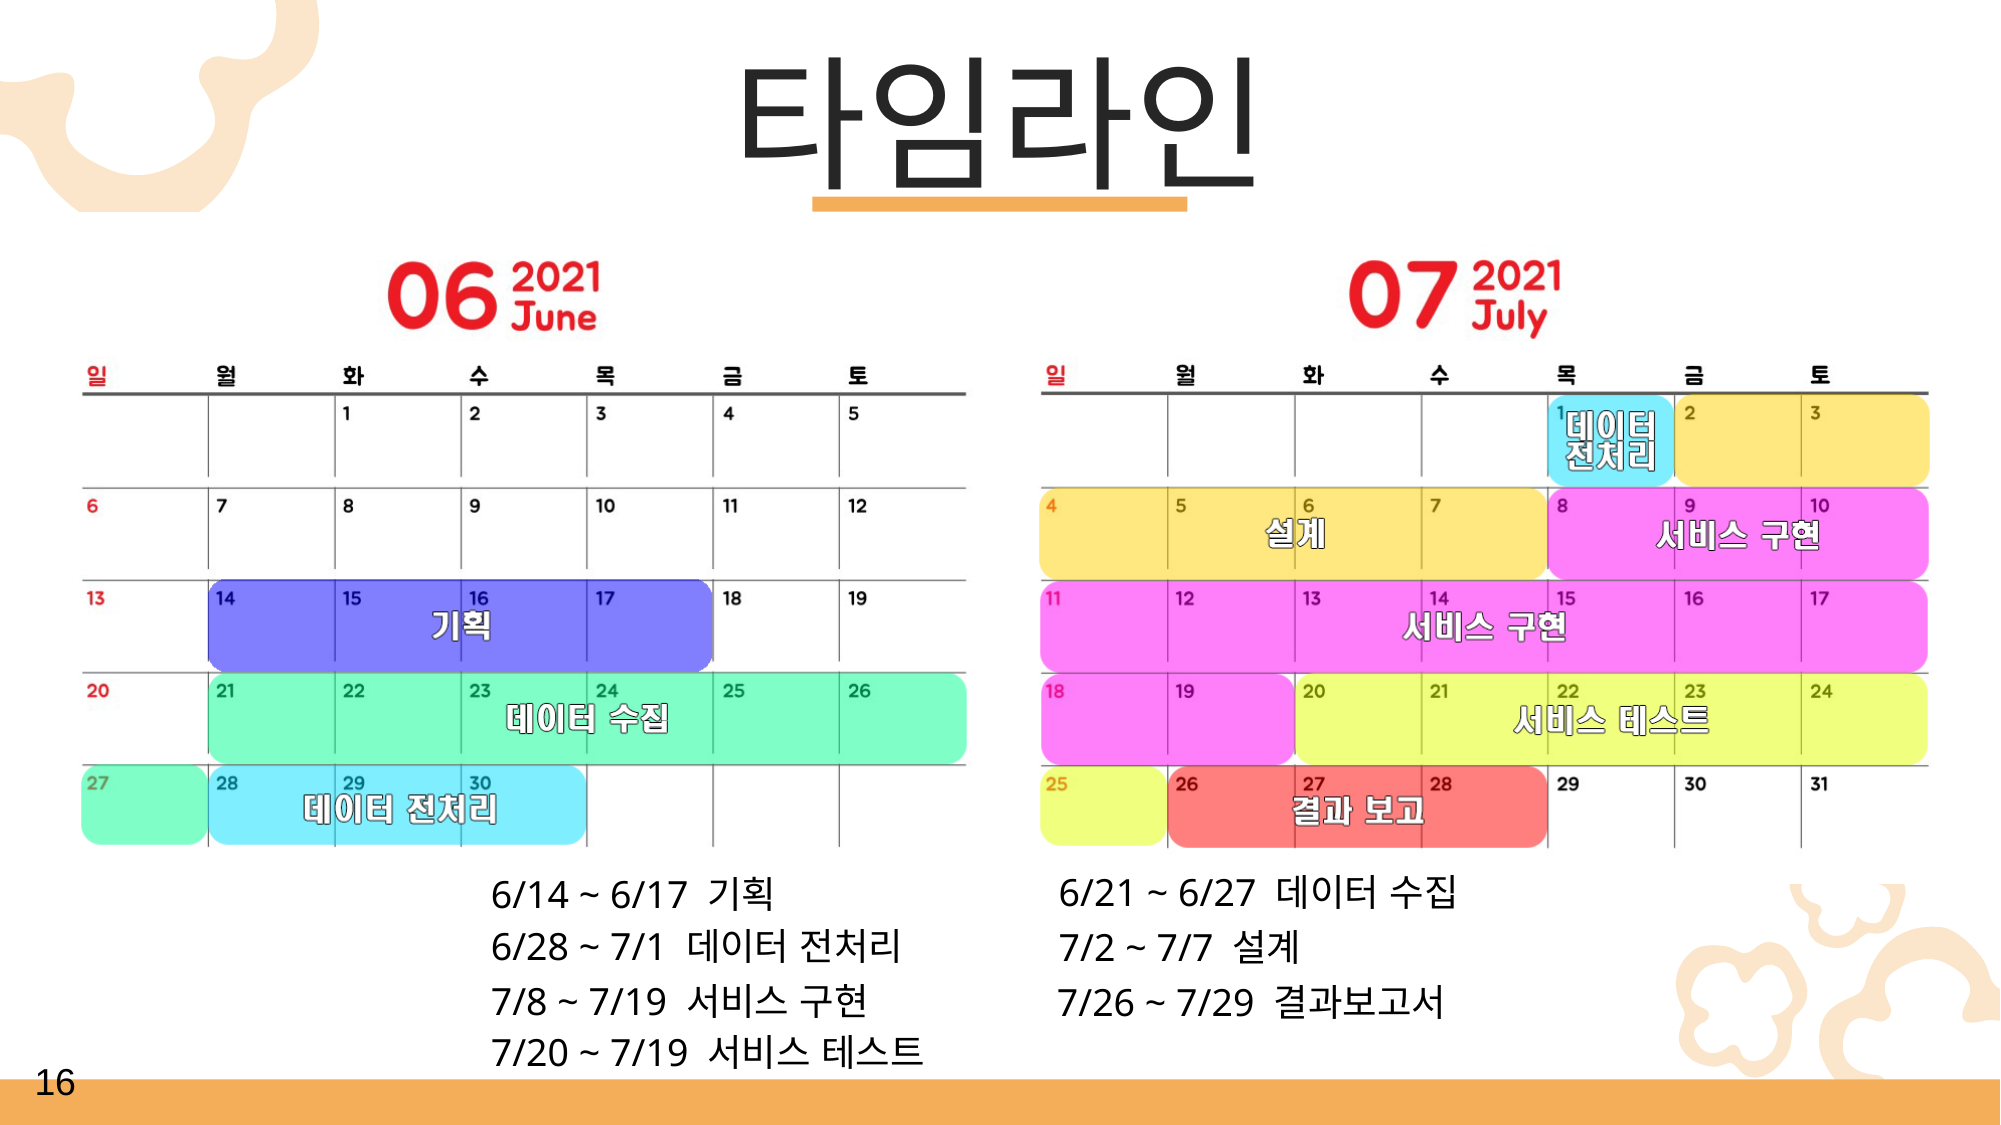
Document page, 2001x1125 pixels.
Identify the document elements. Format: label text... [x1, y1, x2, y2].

text_box 6/21 ~ 6/27 데이터 수집 [1044, 884, 1602, 922]
text_box 16 [19, 1050, 109, 1111]
text_box 6/28 ~ 7/1 데이터 전처리 [476, 915, 1034, 976]
text_box 7/8 ~ 7/19 서비스 구현 [476, 976, 1034, 1030]
text_box 7/2 ~ 7/7 설계 [1044, 922, 1602, 977]
text_box 7/20 ~ 7/19 서비스 테스트 [476, 1030, 1034, 1082]
picture [39, 212, 1970, 884]
list 타임라인 [50, 72, 1950, 192]
text_box 6/14 ~ 6/17 기획 [476, 884, 916, 915]
text_box 7/26 ~ 7/29 결과보고서 [1042, 971, 1600, 1032]
